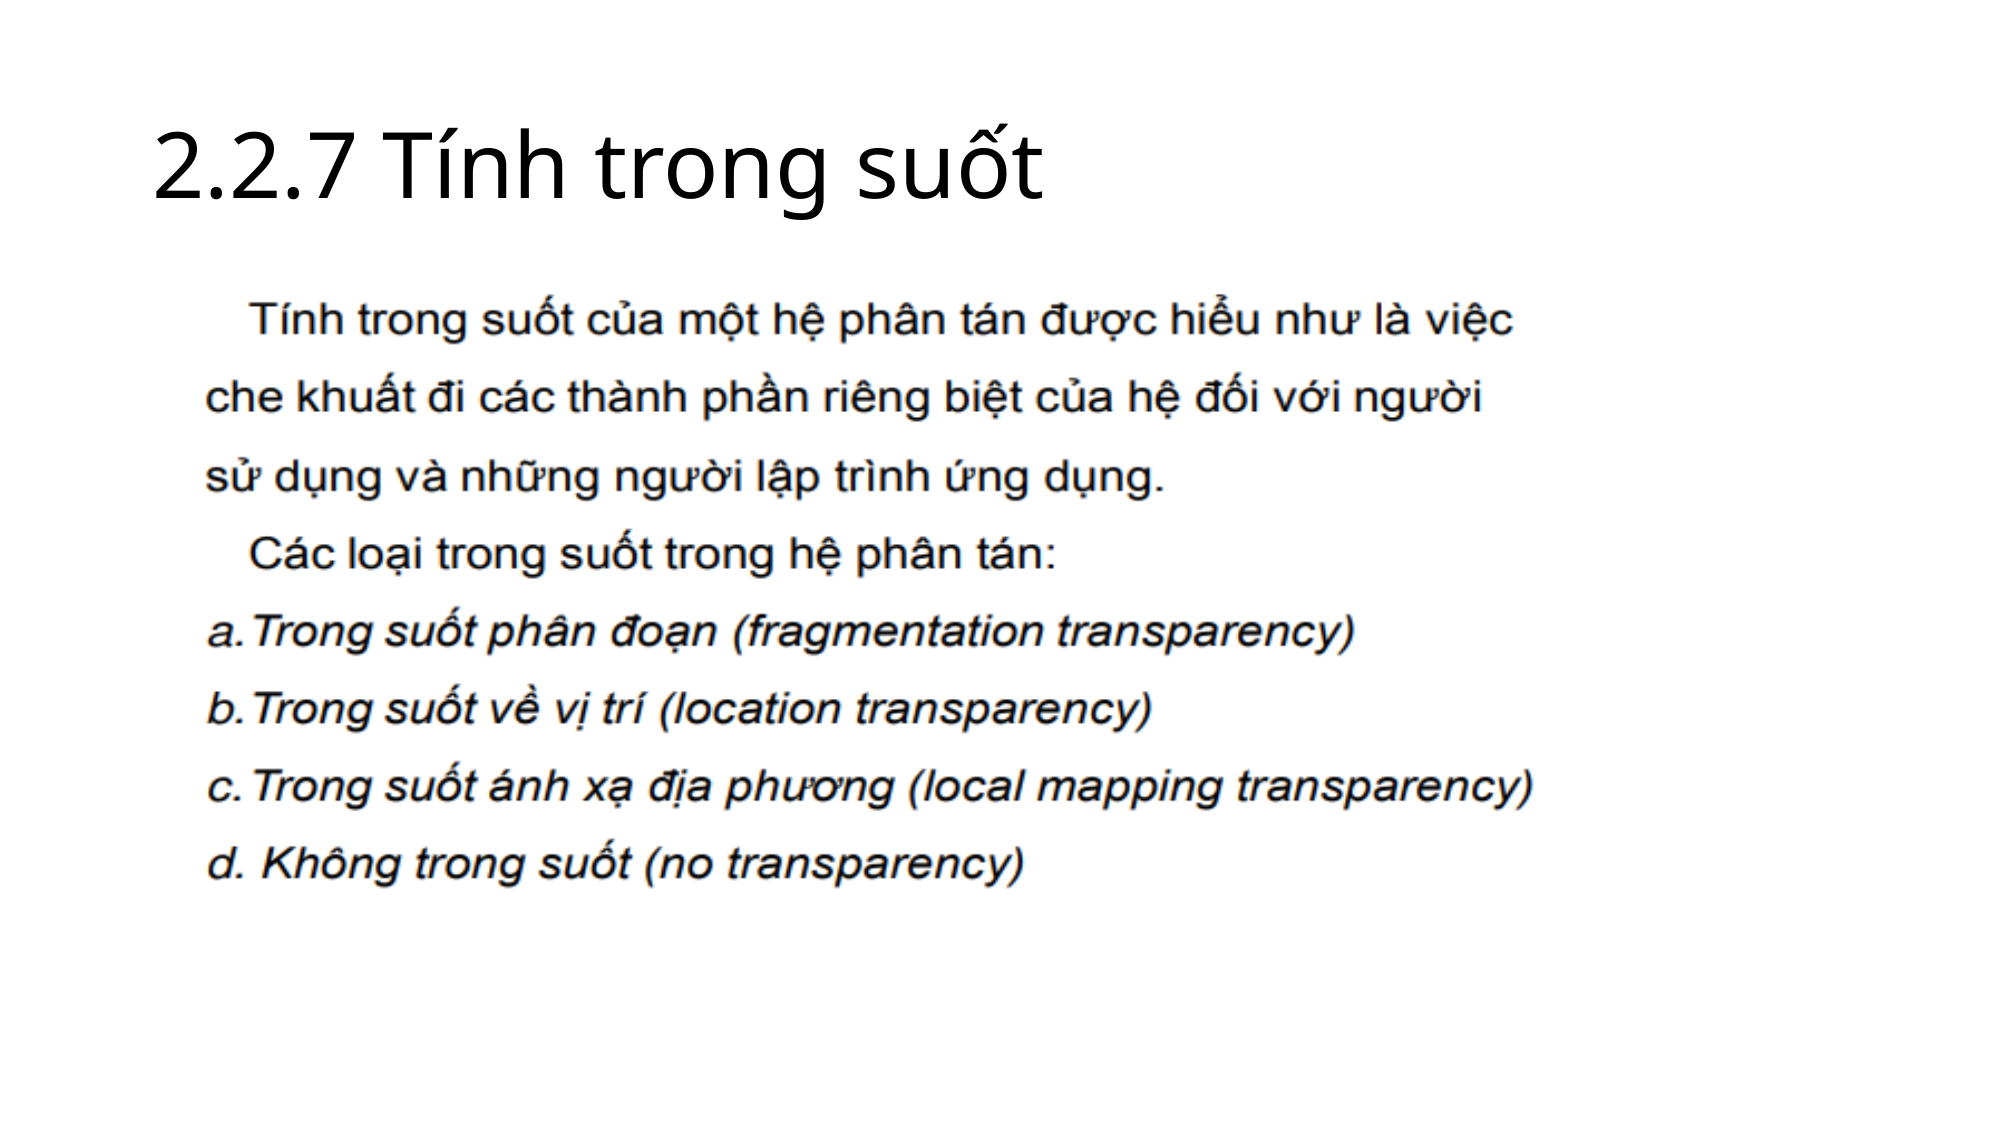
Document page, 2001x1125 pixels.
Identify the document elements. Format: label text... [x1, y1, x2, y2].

title 2.2.7 Tính trong suốt [137, 59, 1863, 278]
picture [118, 277, 1558, 968]
